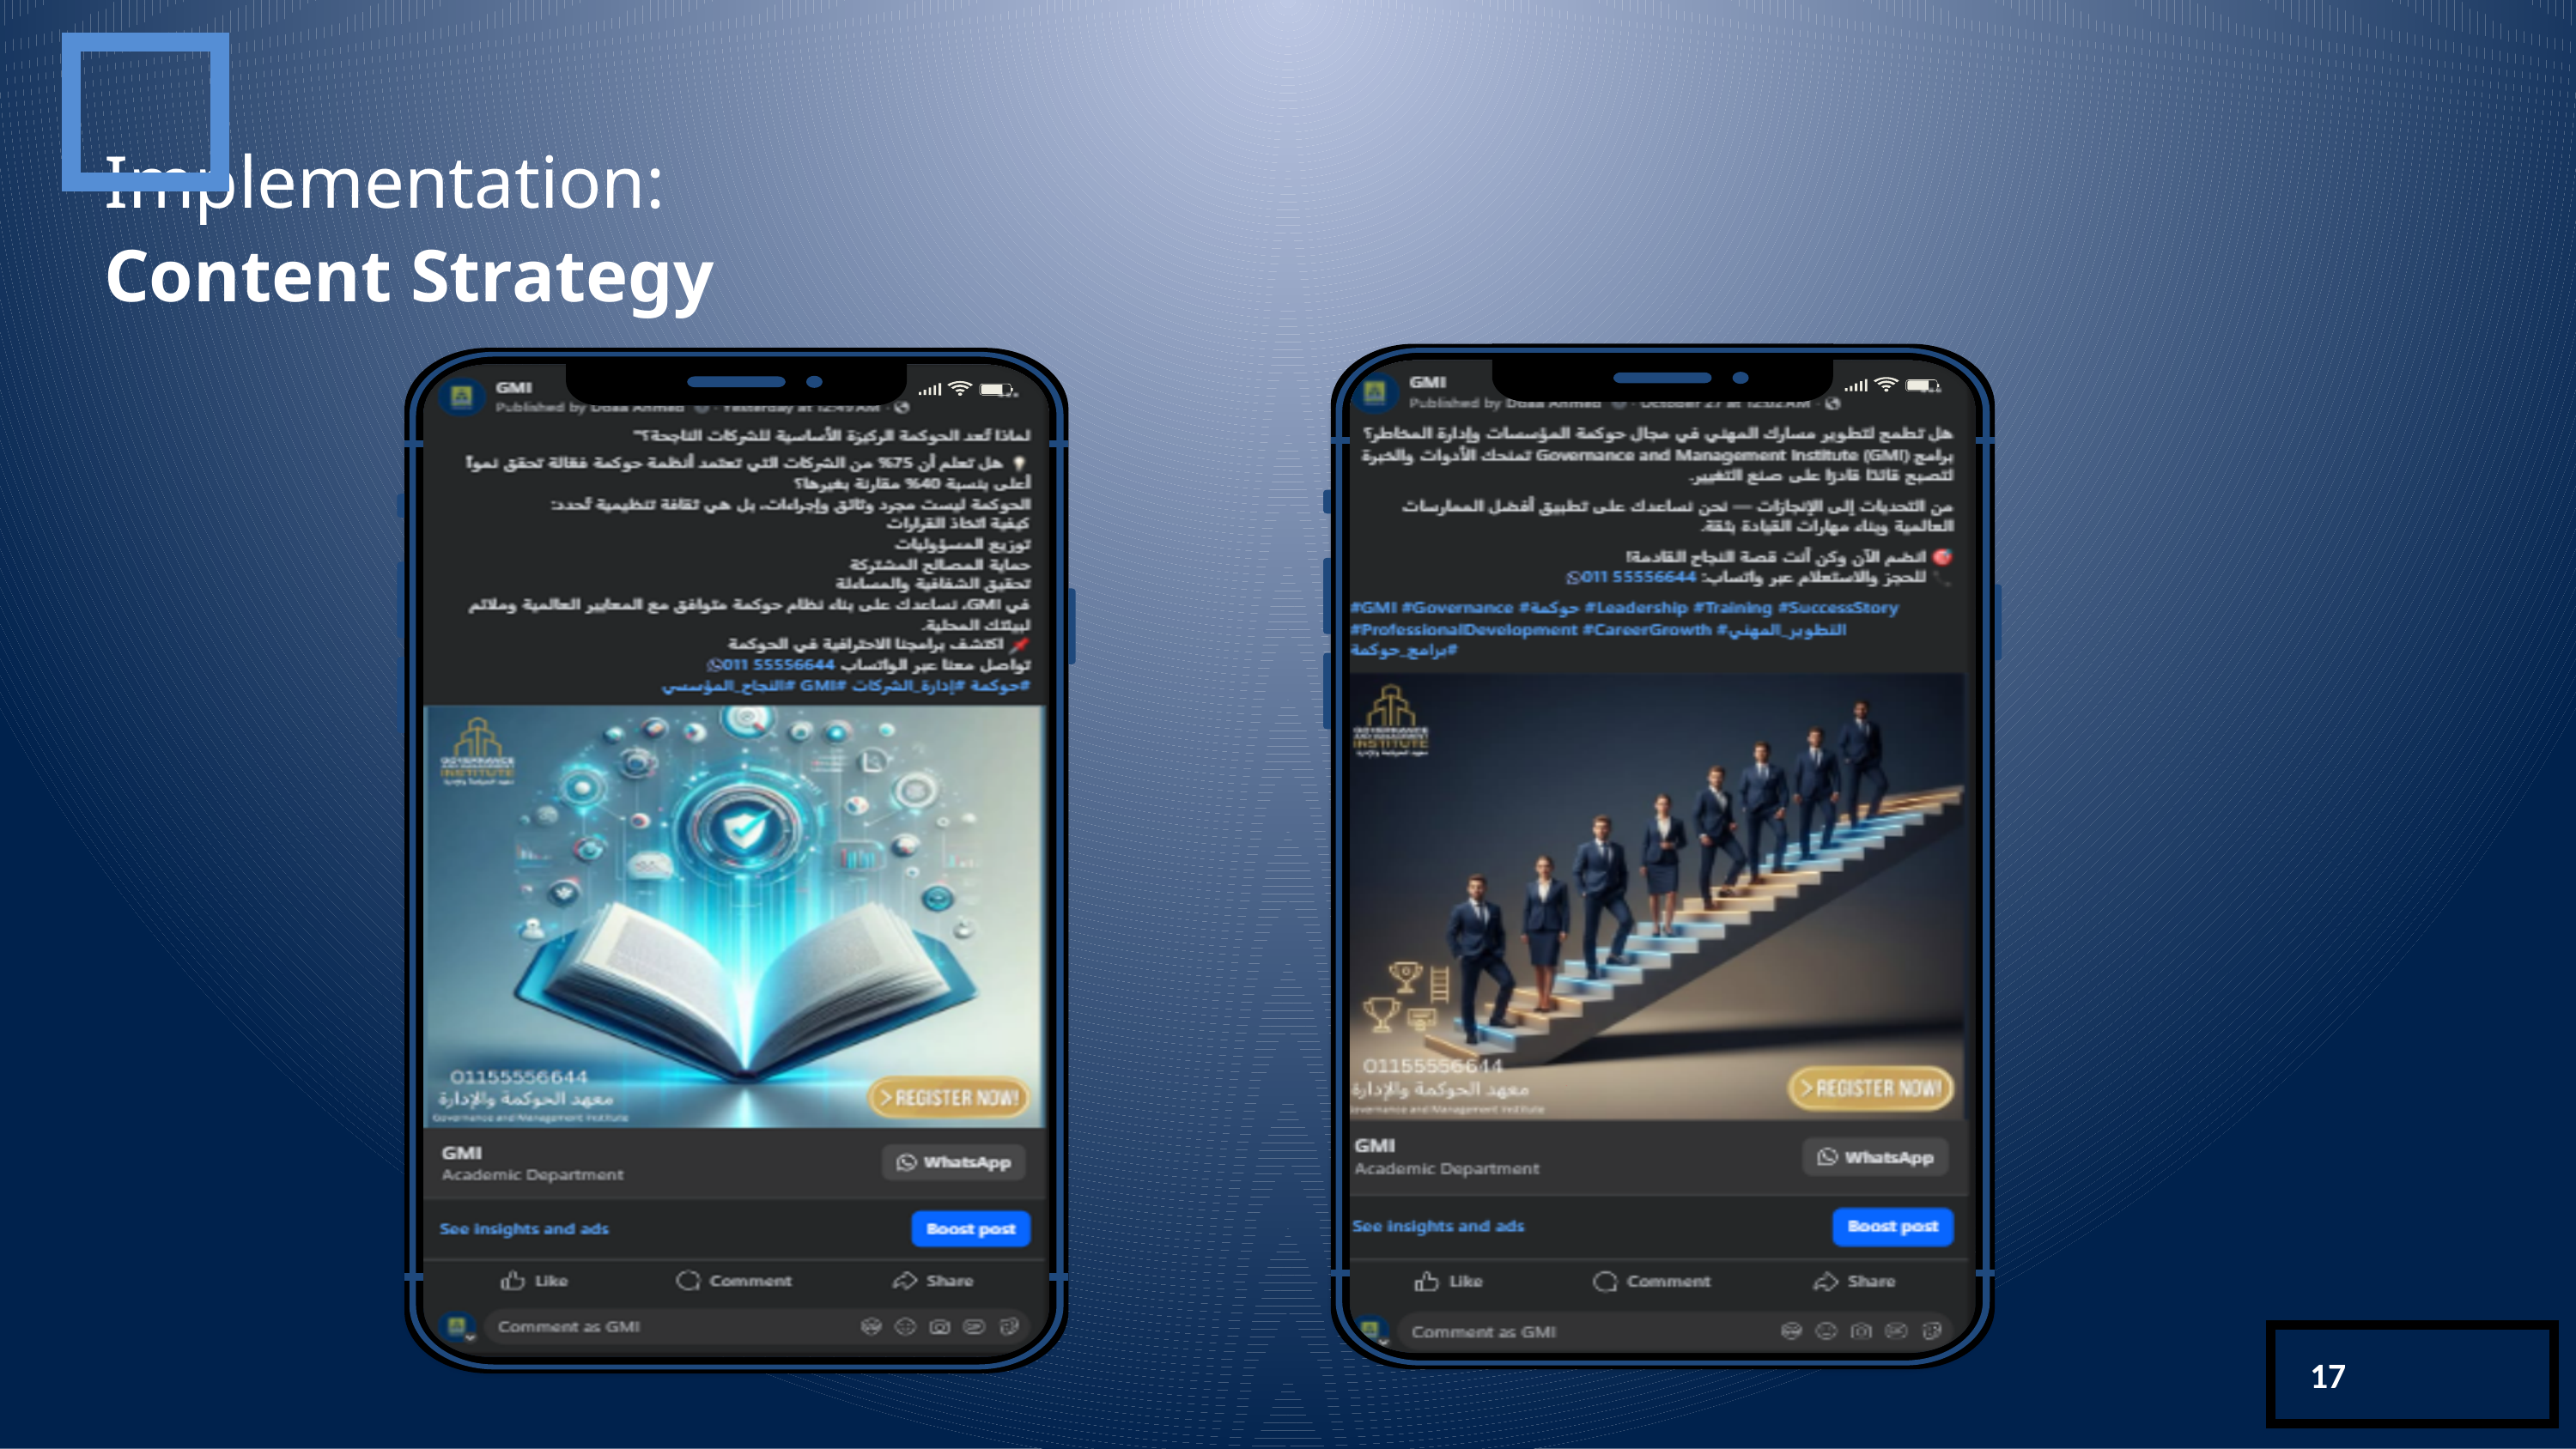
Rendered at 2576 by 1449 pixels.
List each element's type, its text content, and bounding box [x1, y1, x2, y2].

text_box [70, 41, 221, 182]
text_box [397, 347, 1076, 1374]
text_box Content Strategy [104, 163, 1052, 317]
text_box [1322, 343, 2002, 1370]
text_box Implementation: [229, 70, 853, 163]
